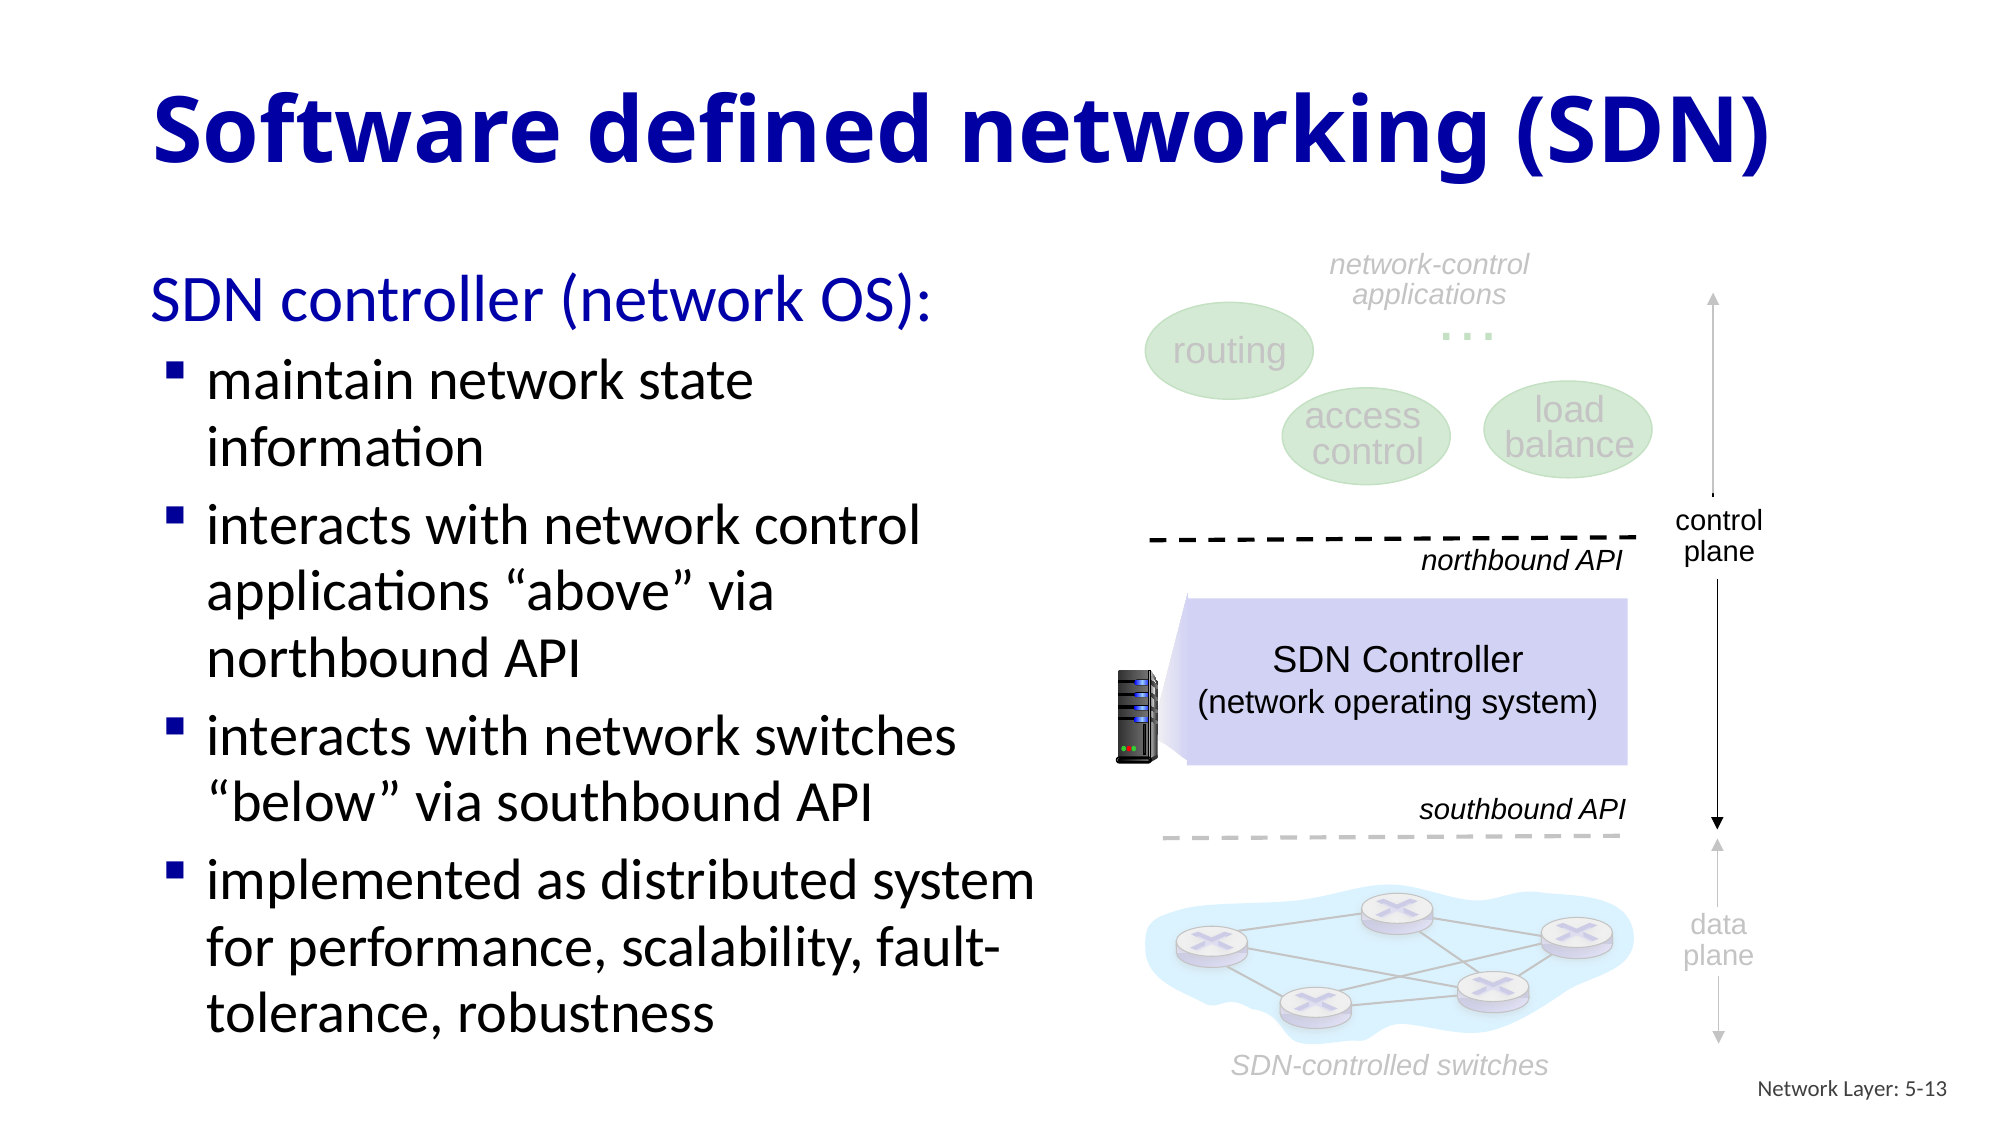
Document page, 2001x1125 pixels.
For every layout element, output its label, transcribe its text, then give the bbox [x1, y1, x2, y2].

text_box [1082, 198, 1762, 494]
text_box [1116, 242, 1748, 1091]
title Software defined networking (SDN) [137, 59, 1863, 207]
text_box SDN controller (network OS): maintain network state information interacts with network control applications “above” via northbound API interacts with network switches “below” via southbound API implemented as distributed system for performance, scalability, fault-tolerance, robustness [135, 259, 1062, 1082]
text_box [1748, 830, 1755, 1081]
slide_number Network Layer: 5-13 [1512, 1056, 1963, 1117]
